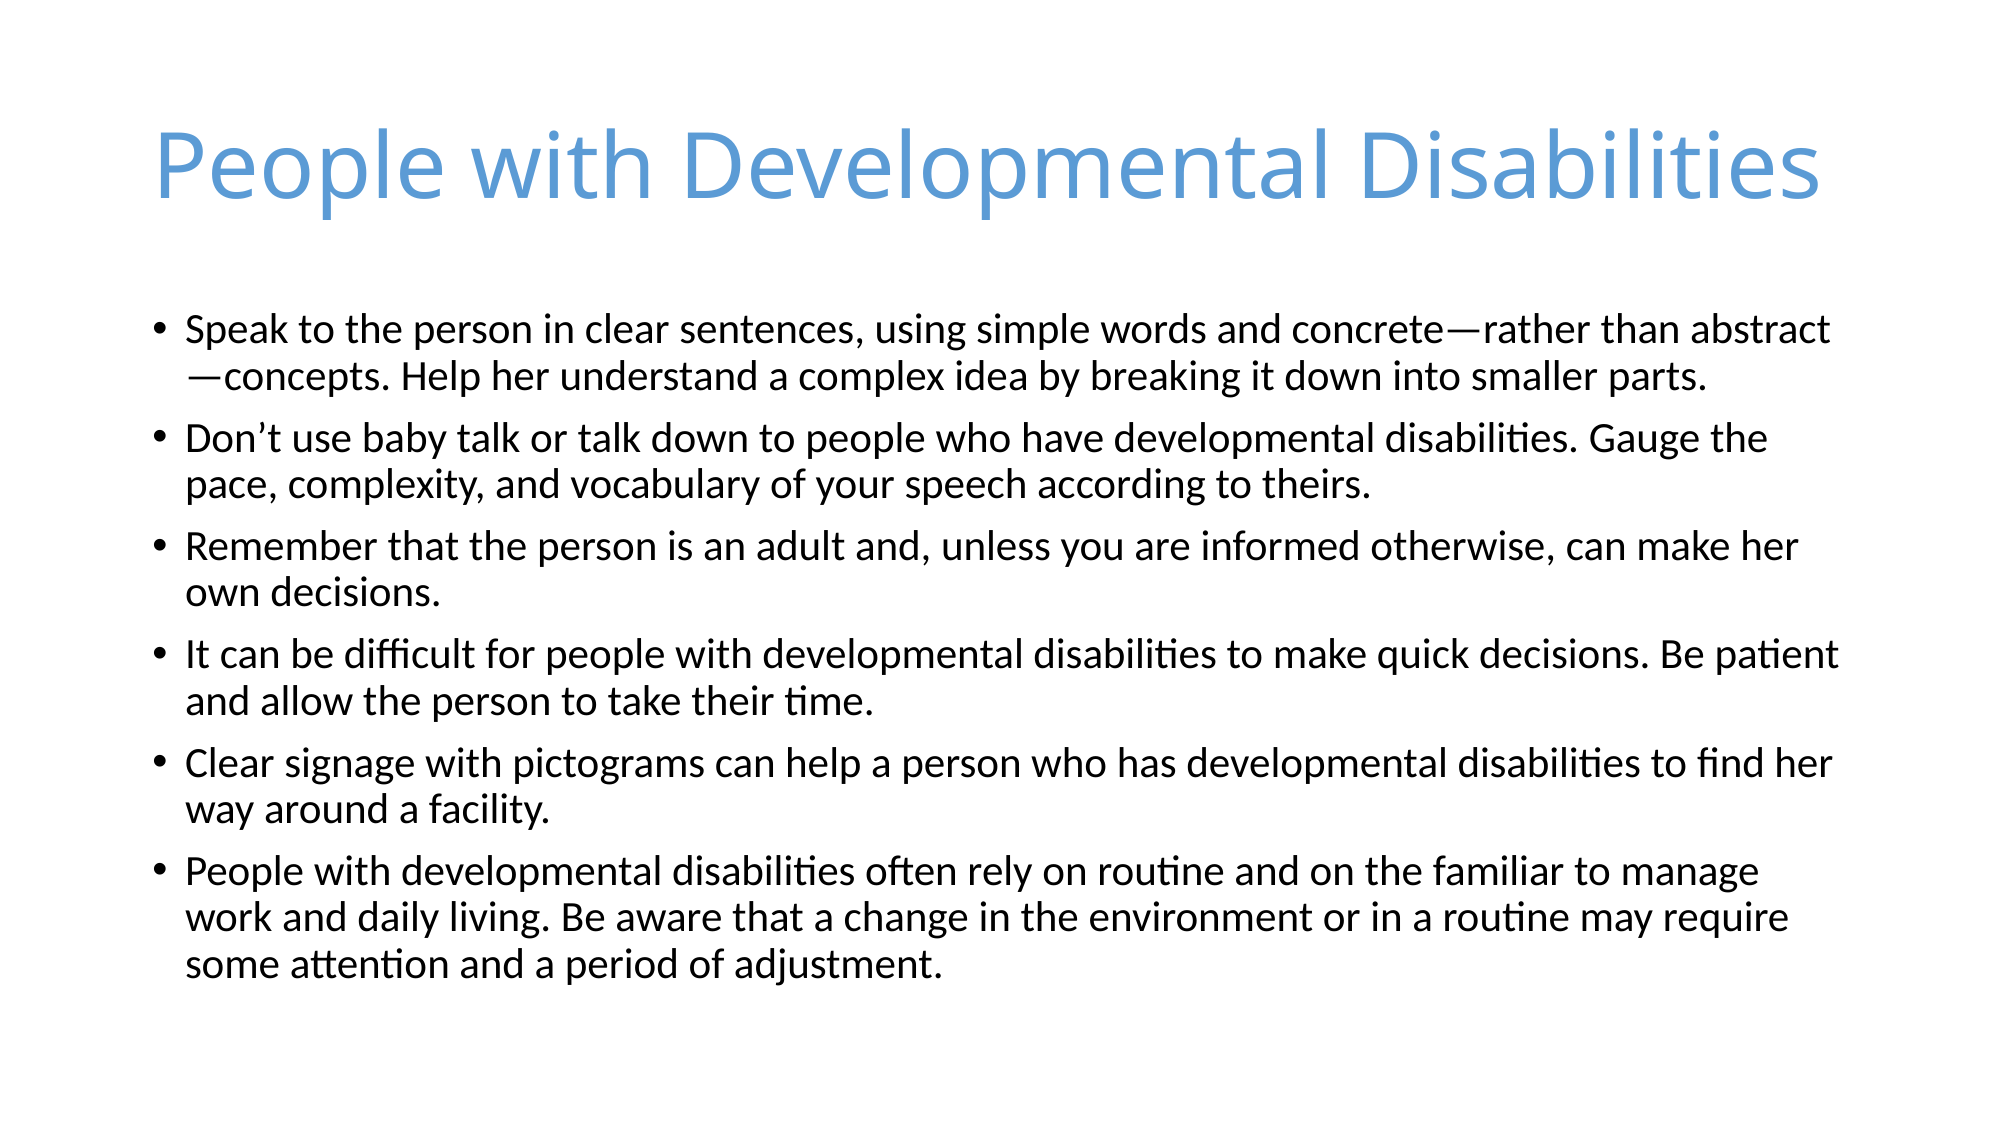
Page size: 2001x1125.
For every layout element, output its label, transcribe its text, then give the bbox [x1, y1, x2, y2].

title People with Developmental Disabilities [137, 59, 1863, 278]
list Speak to the person in clear sentences, using simple words and concrete—rather than abstract—concepts. Help her understand a complex idea by breaking it down into smaller parts. Don’t use baby talk or talk down to people who have developmental disabilities. Gauge the pace, complexity, and vocabulary of your speech according to theirs. Remember that the person is an adult and, unless you are informed otherwise, can make her own decisions. It can be difficult for people with developmental disabilities to make quick decisions. Be patient and allow the person to take their time. Clear signage with pictograms can help a person who has developmental disabilities to find her way around a facility. People with developmental disabilities often rely on routine and on the familiar to manage work and daily living. Be aware that a change in the environment or in a routine may require some attention and a period of adjustment. [137, 299, 1863, 1014]
